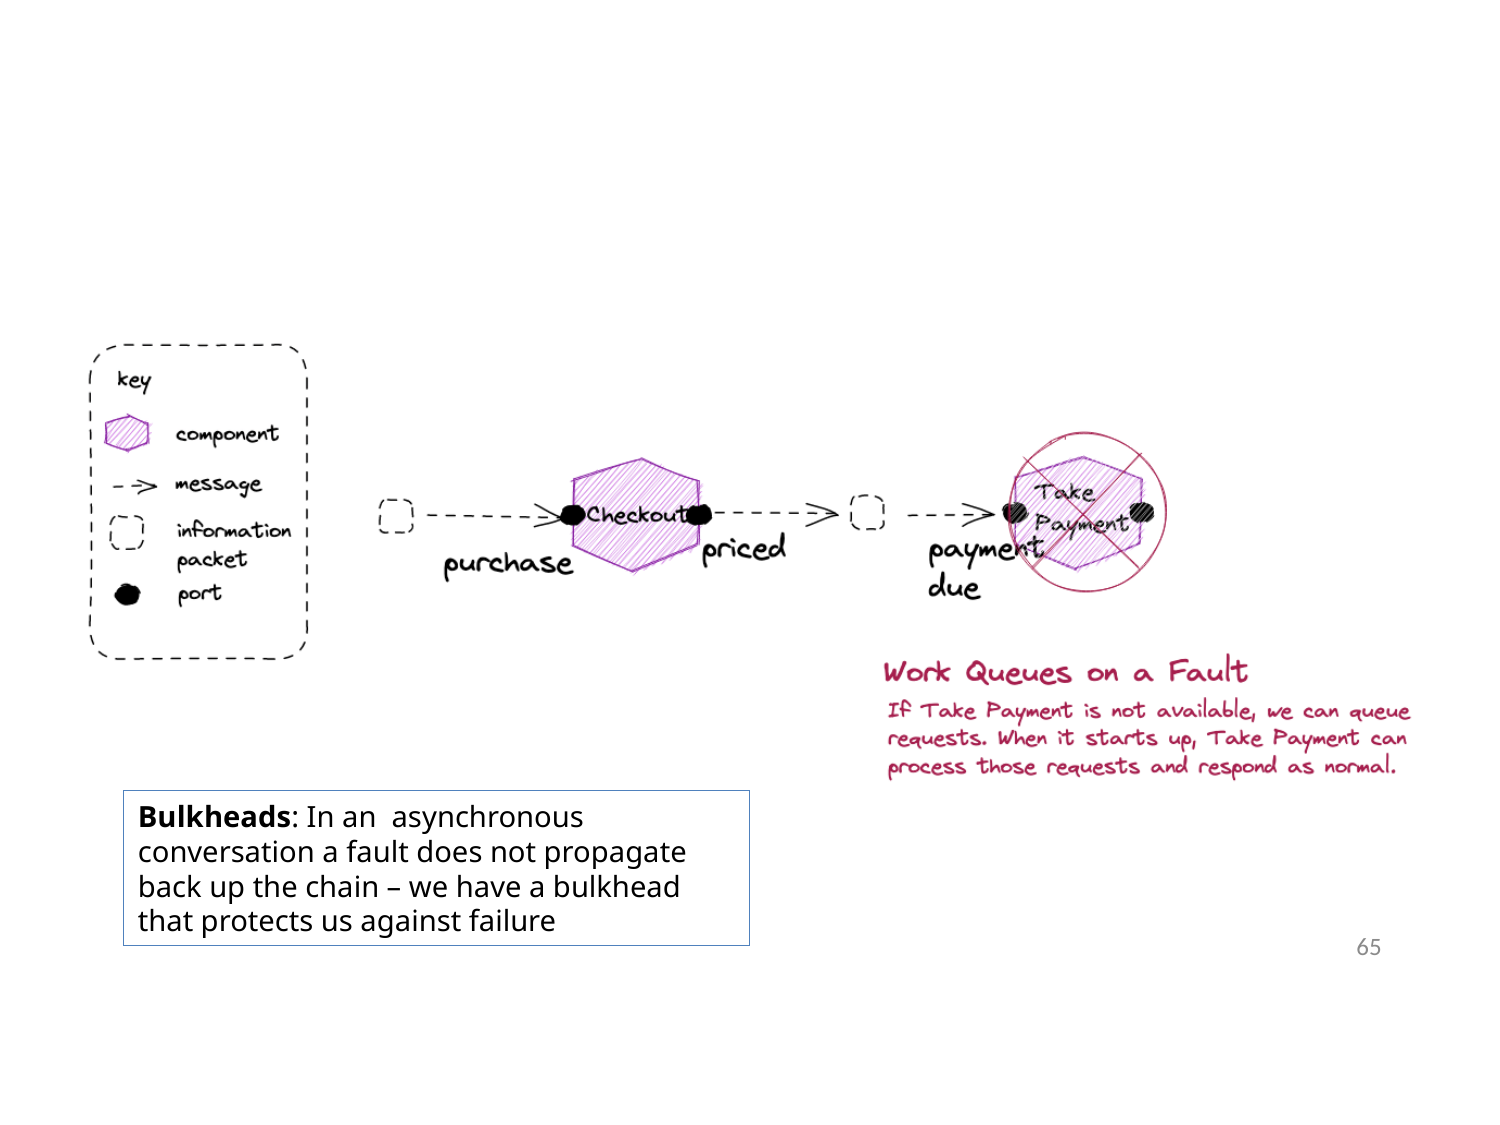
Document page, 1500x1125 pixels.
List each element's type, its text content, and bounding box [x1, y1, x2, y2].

text_box Bulkheads: In an asynchronous conversation a fault does not propagate back up the chain – we have a bulkhead that protects us against failure [123, 799, 750, 946]
picture [78, 334, 1422, 791]
slide_number 65 [1059, 922, 1397, 968]
